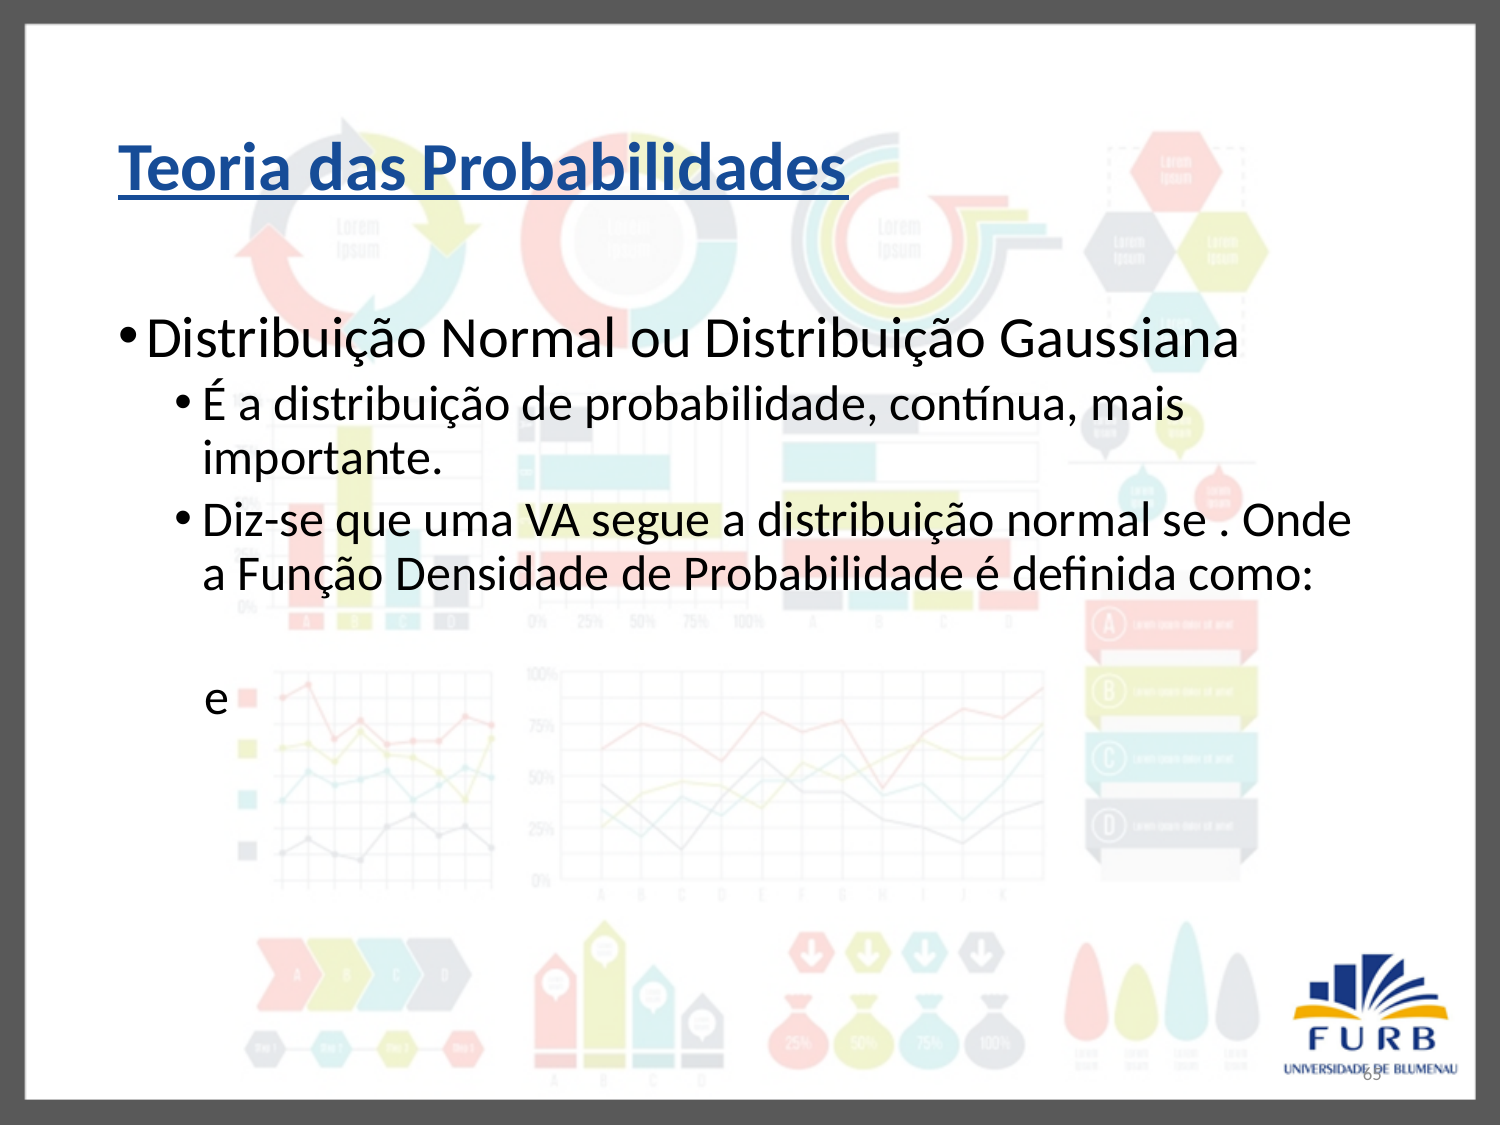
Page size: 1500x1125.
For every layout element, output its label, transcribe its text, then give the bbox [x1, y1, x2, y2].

title Teoria das Probabilidades [103, 59, 1397, 278]
picture [0, 0, 1500, 1125]
slide_number 65 [1059, 1042, 1397, 1103]
